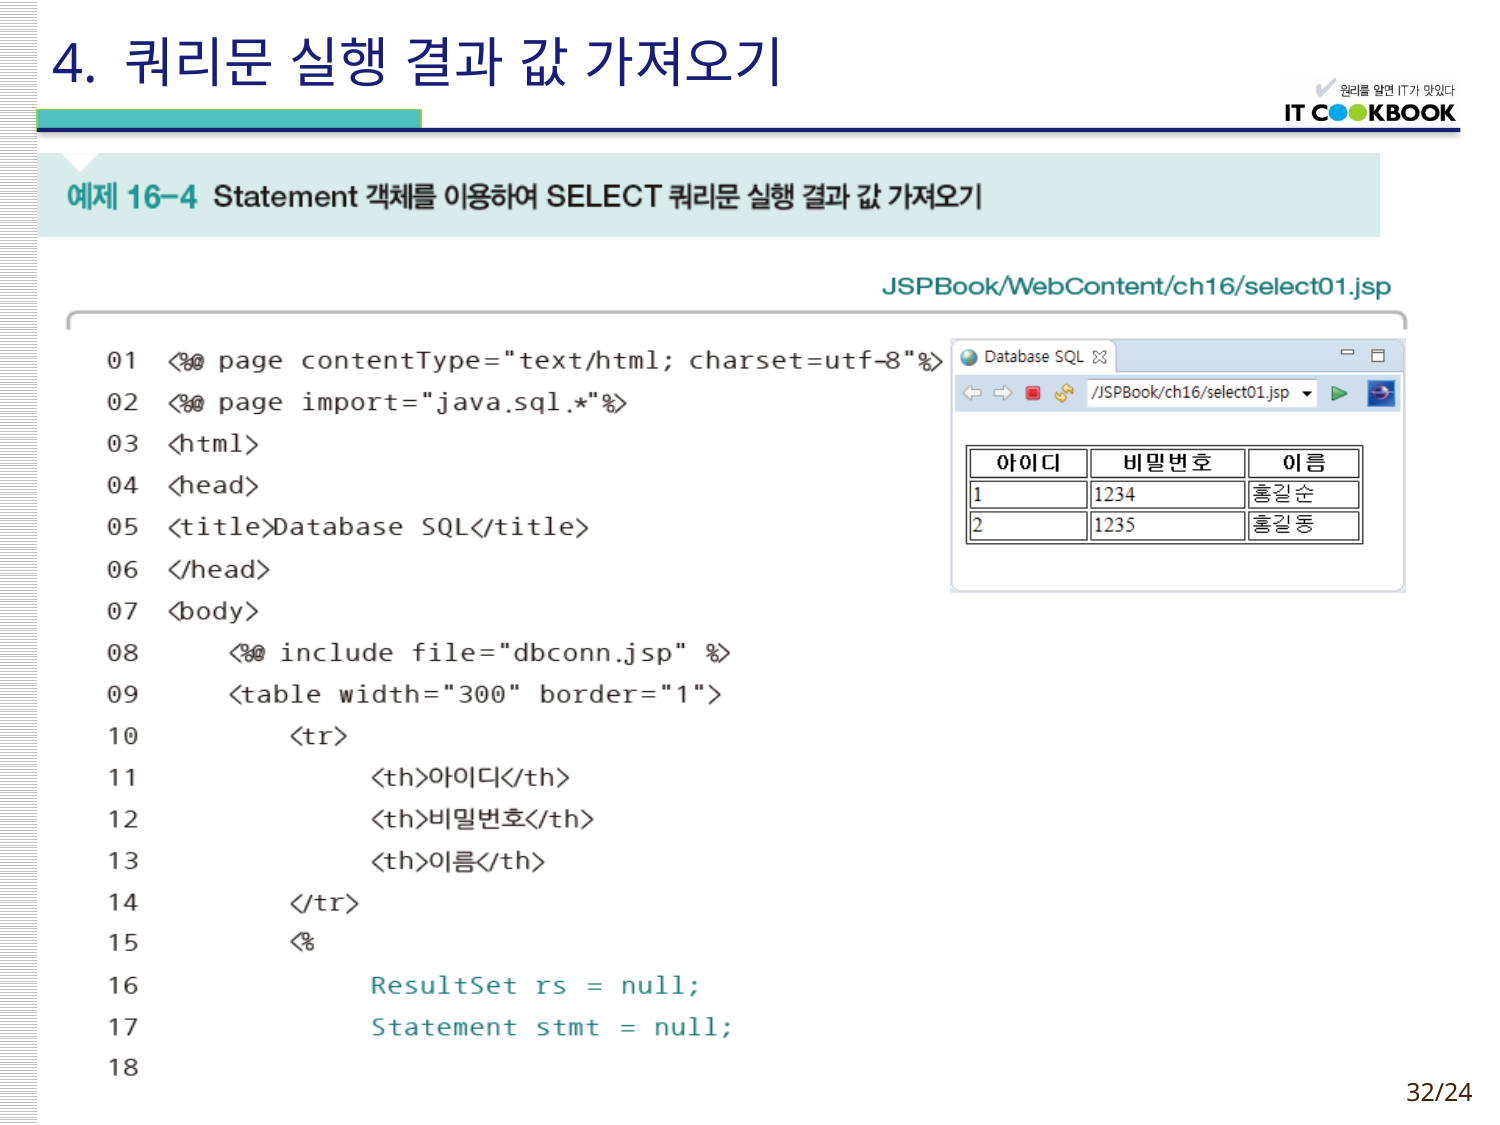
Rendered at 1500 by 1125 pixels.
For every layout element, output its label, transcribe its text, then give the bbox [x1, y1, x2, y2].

picture [36, 153, 1380, 239]
picture [1281, 75, 1459, 123]
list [950, 337, 1406, 593]
title 4. 쿼리문 실행 결과 값 가져오기 [37, 13, 1278, 109]
picture [52, 269, 1416, 1081]
